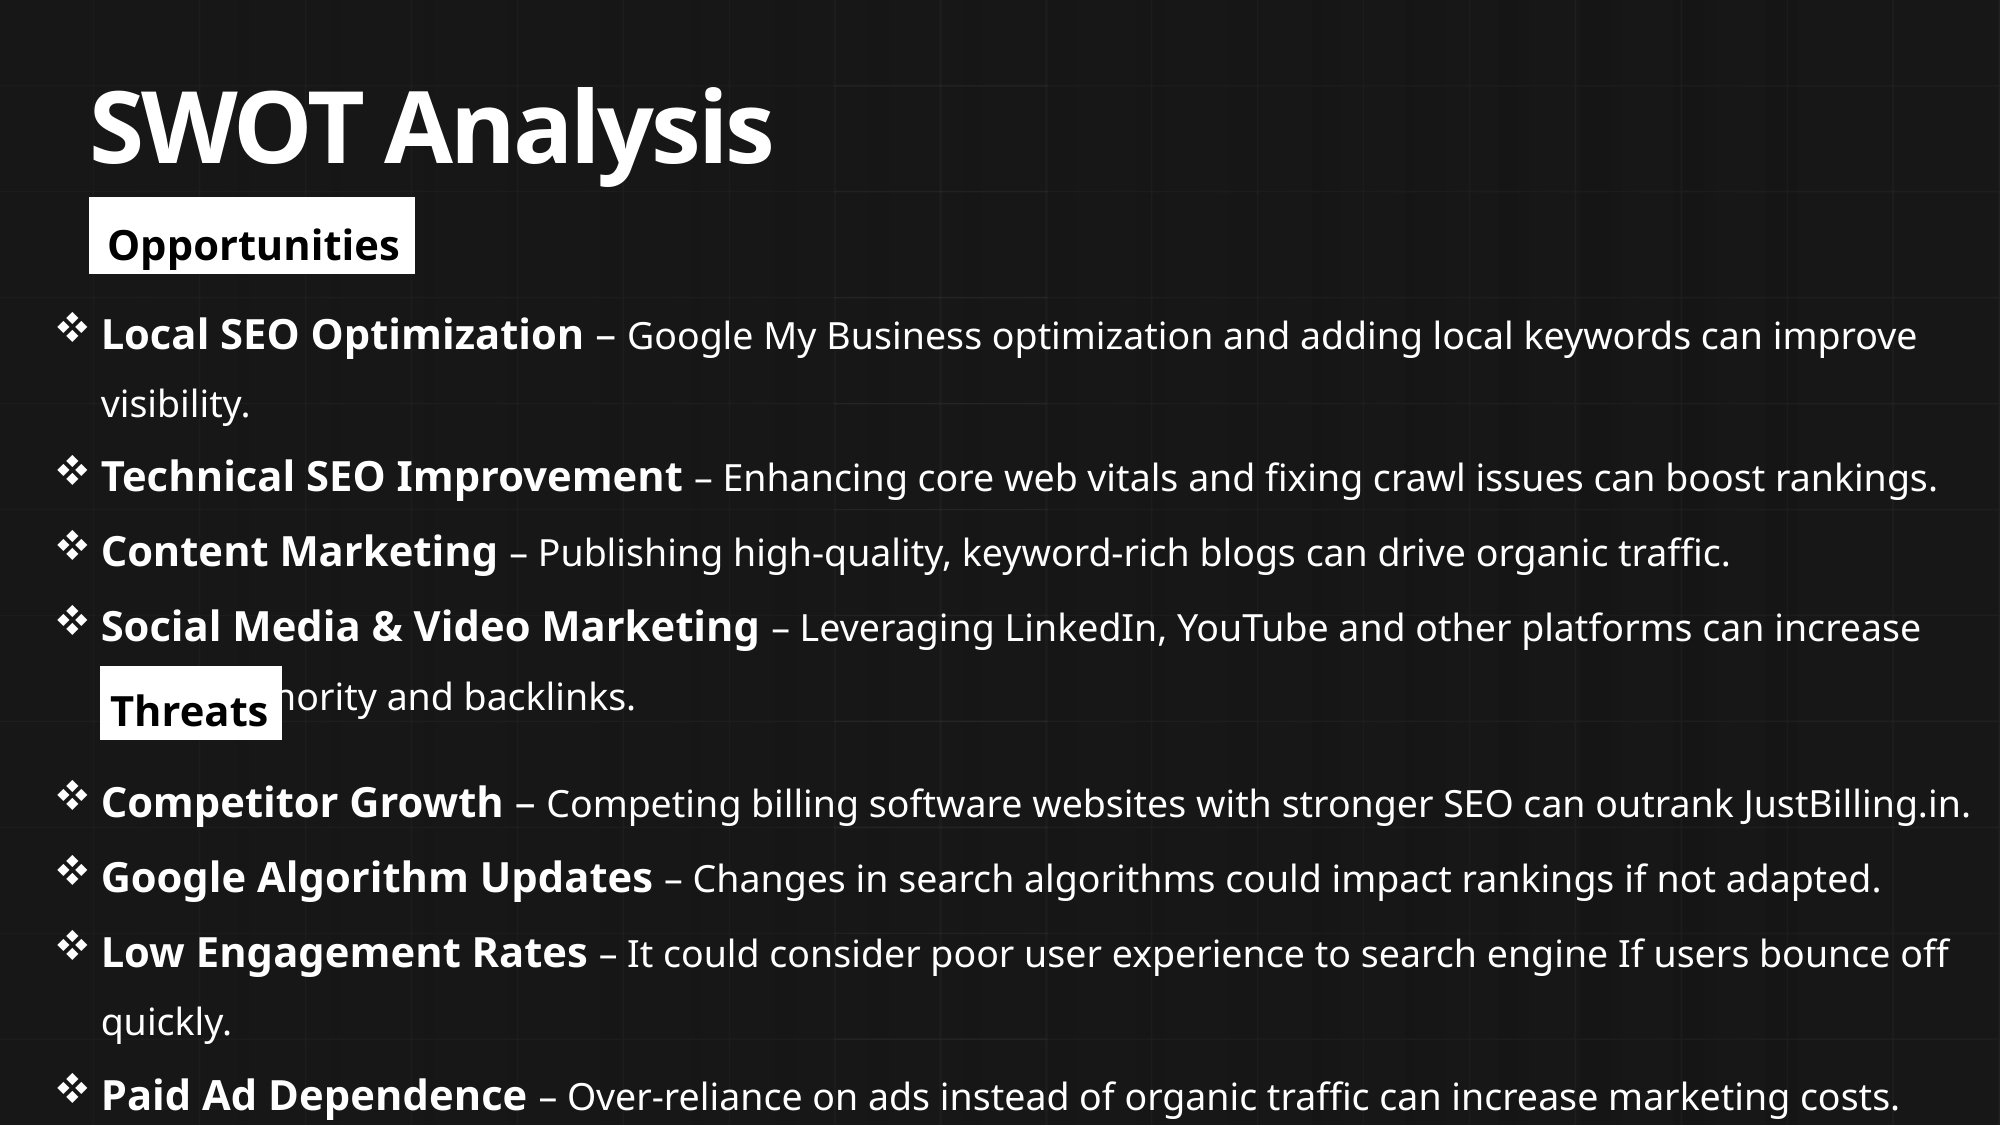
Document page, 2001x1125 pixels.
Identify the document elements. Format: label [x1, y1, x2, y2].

text_box [89, 197, 416, 275]
text_box [99, 665, 283, 740]
text_box [0, 0, 2000, 1125]
